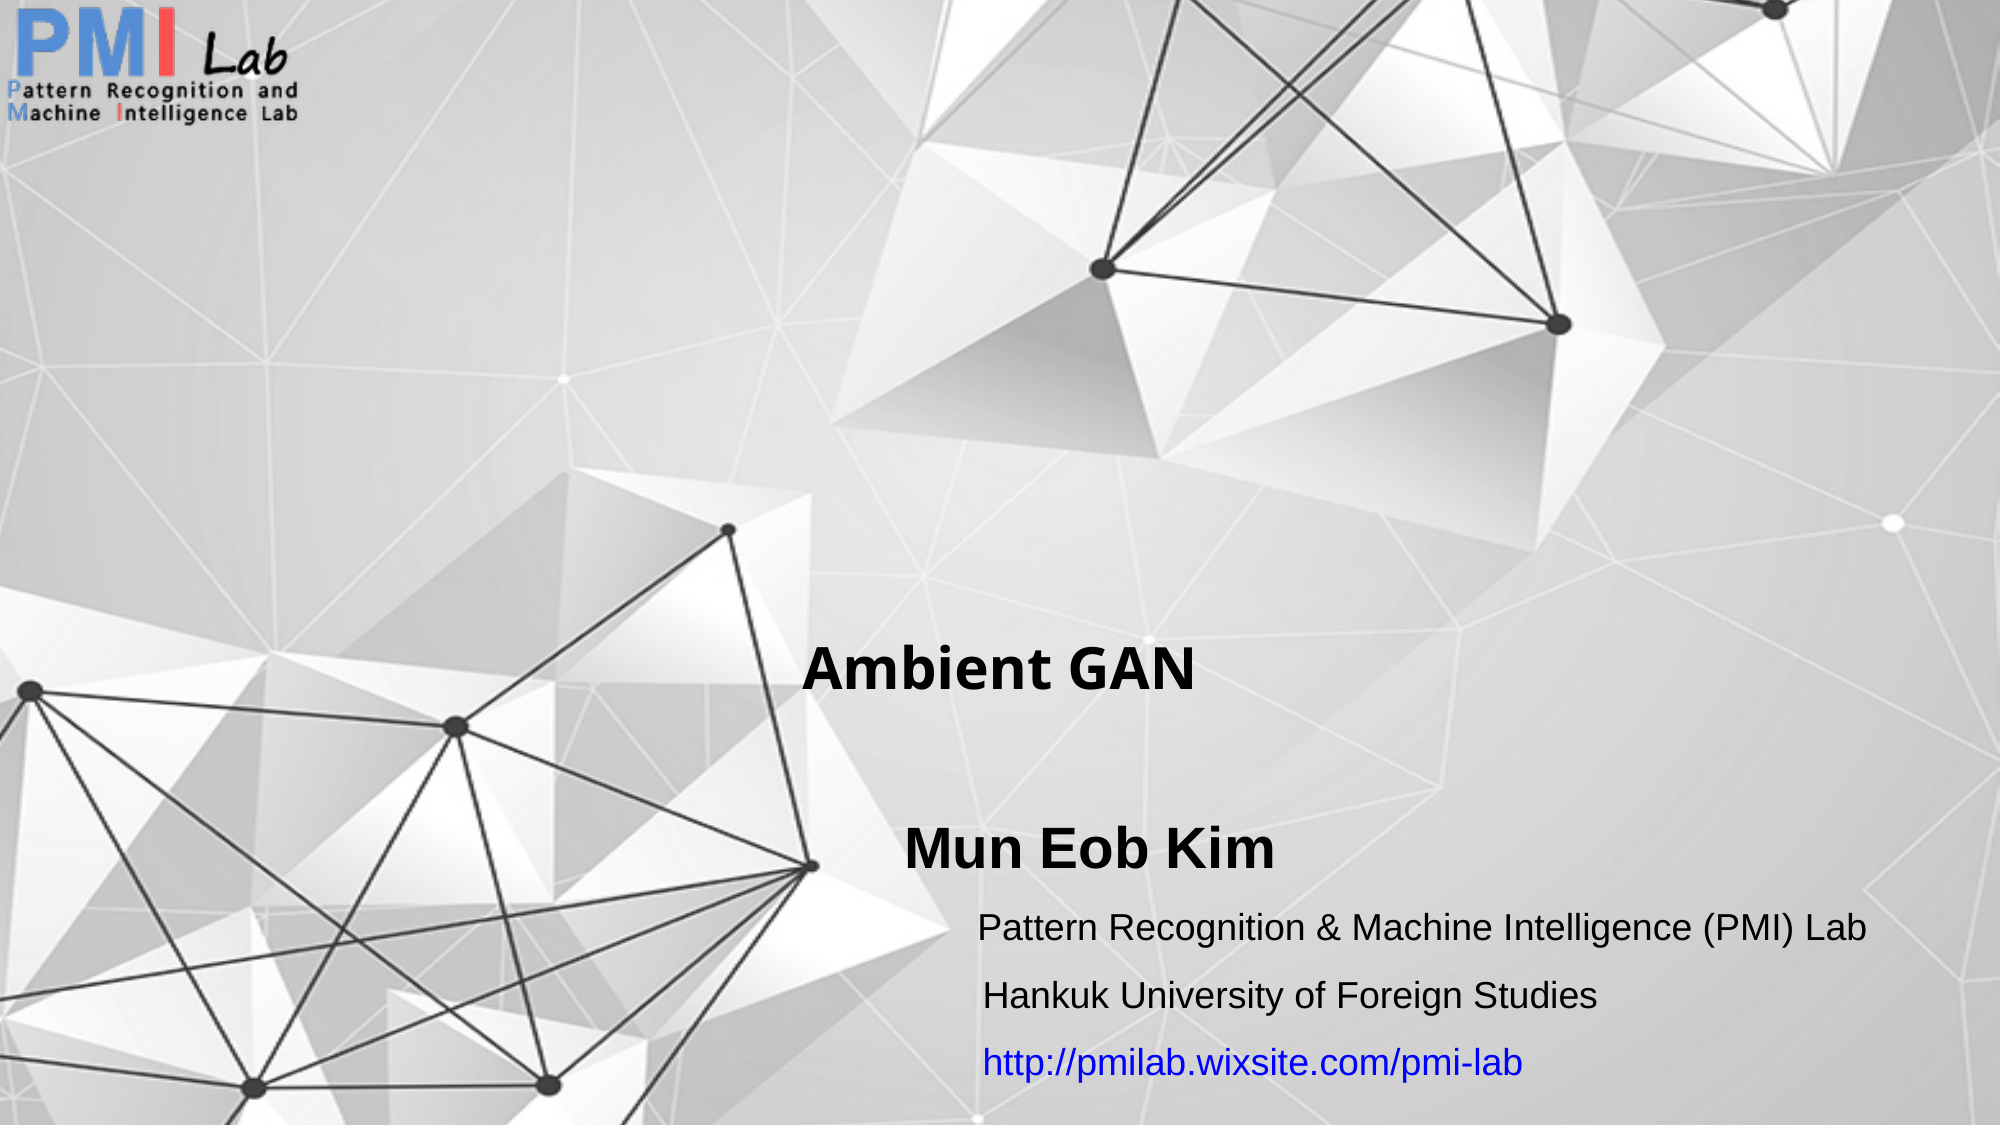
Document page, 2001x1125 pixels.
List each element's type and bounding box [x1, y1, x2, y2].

text_box [794, 479, 1993, 1056]
picture [0, 0, 2000, 1125]
